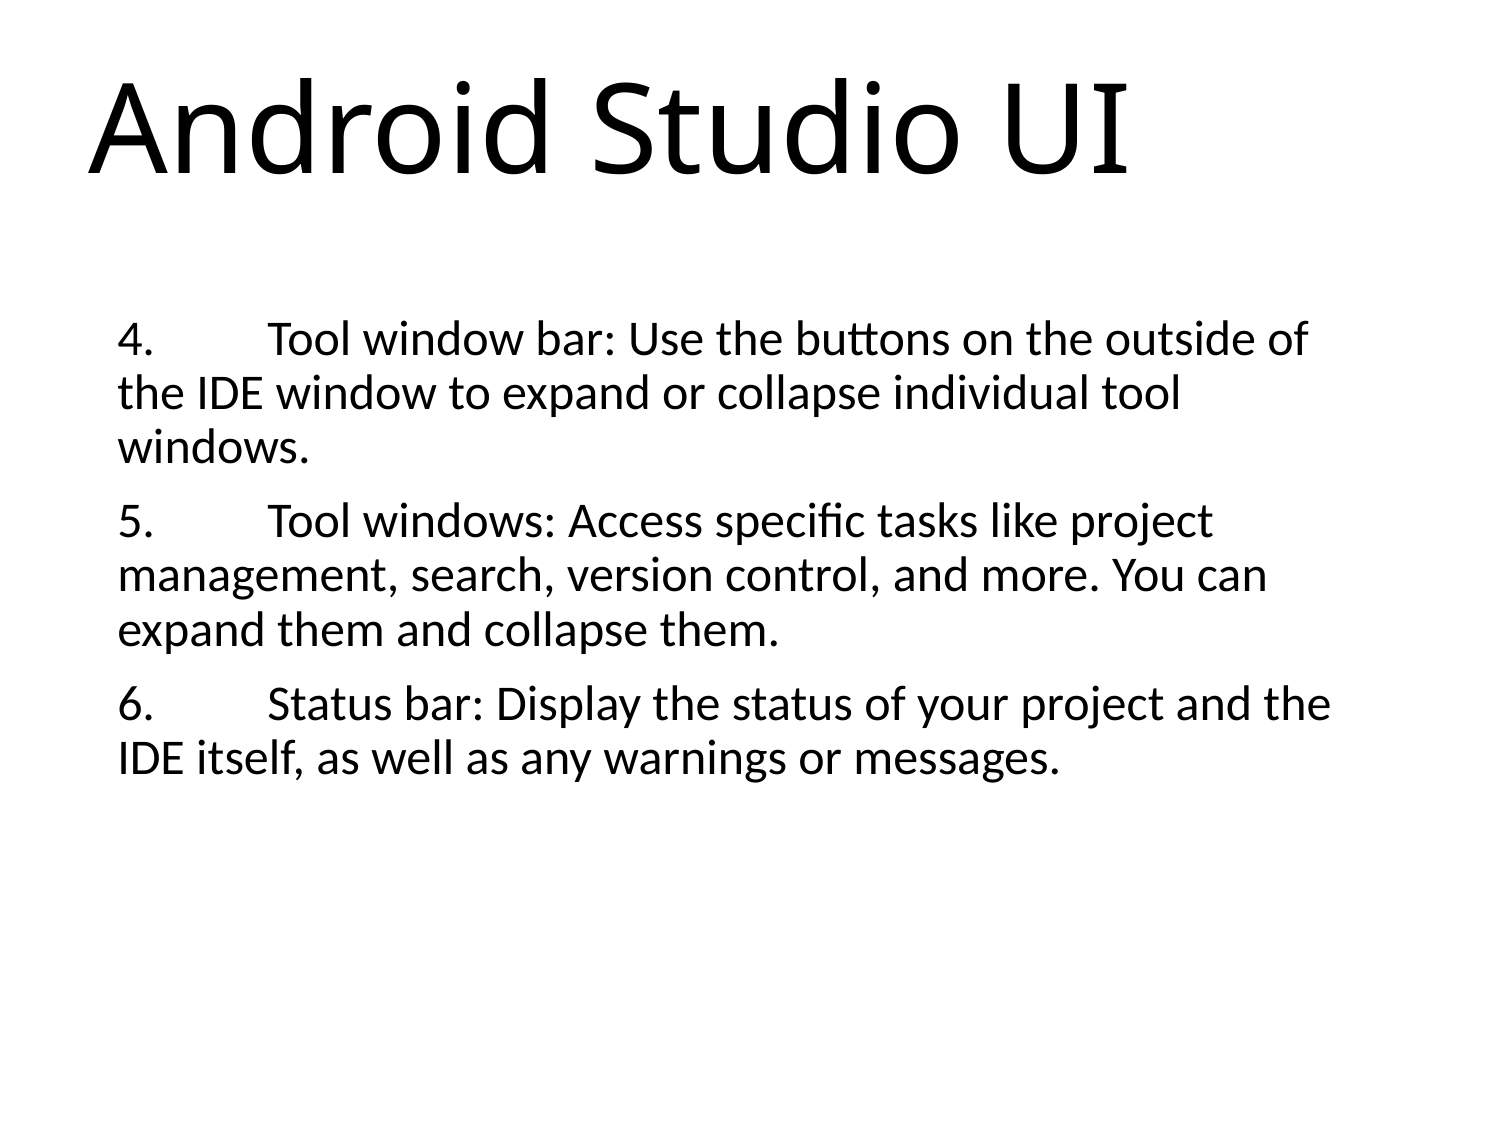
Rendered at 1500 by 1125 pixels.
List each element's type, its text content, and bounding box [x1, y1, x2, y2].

title Android Studio UI [73, 43, 1368, 209]
list 4. Tool window bar: Use the buttons on the outside of the IDE window to expand or collapse individual tool windows. 5. Tool windows: Access specific tasks like project management, search, version control, and more. You can expand them and collapse them. 6. Status bar: Display the status of your project and the IDE itself, as well as any warnings or messages. [102, 304, 1397, 999]
